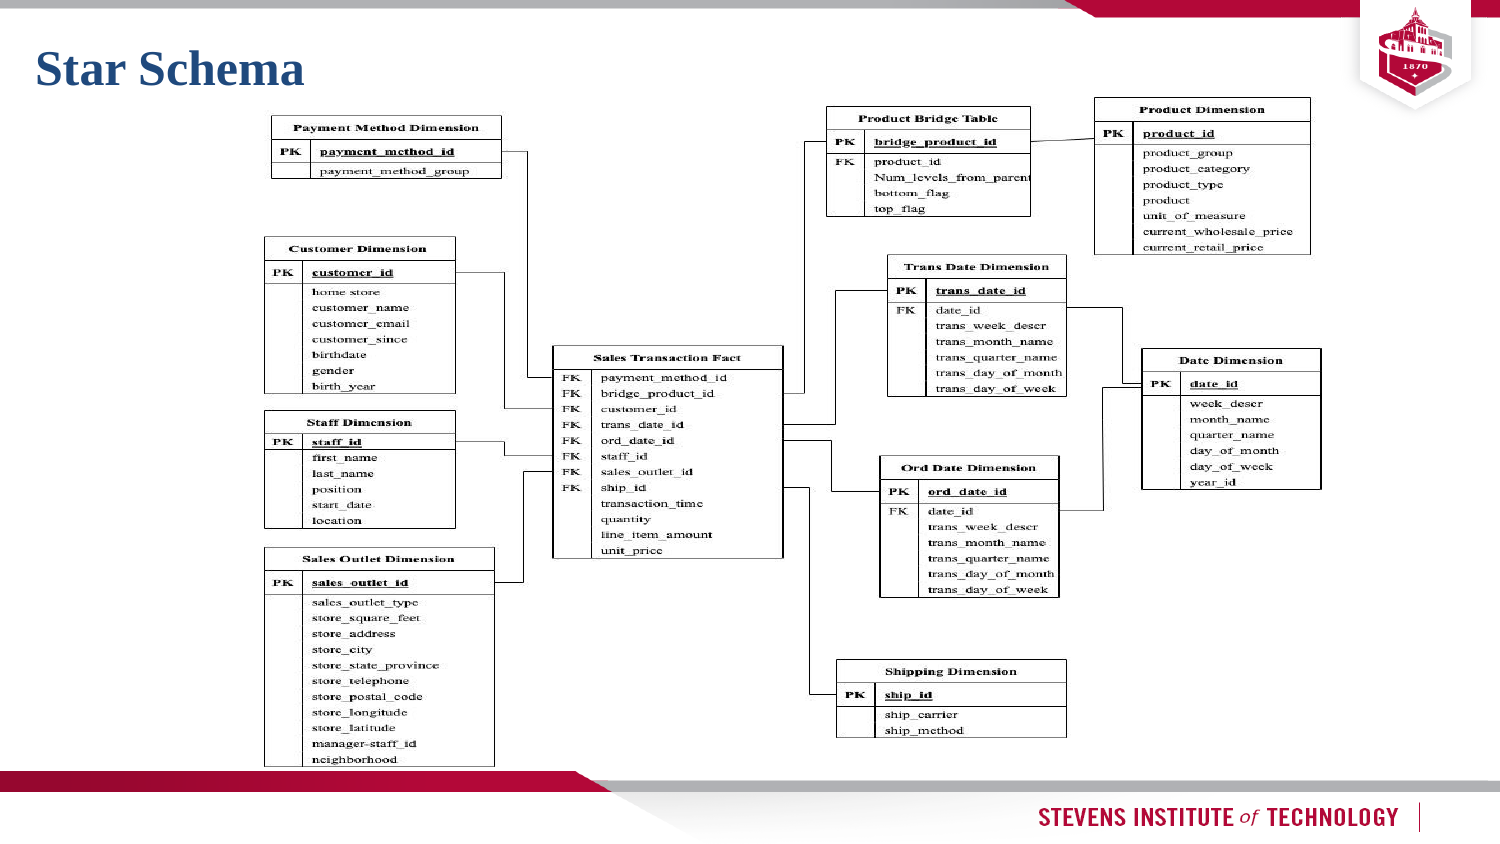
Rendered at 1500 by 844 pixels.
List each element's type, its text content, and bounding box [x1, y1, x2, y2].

picture [0, 0, 1500, 767]
title Star Schema [19, 24, 1418, 98]
picture [0, 771, 1500, 844]
